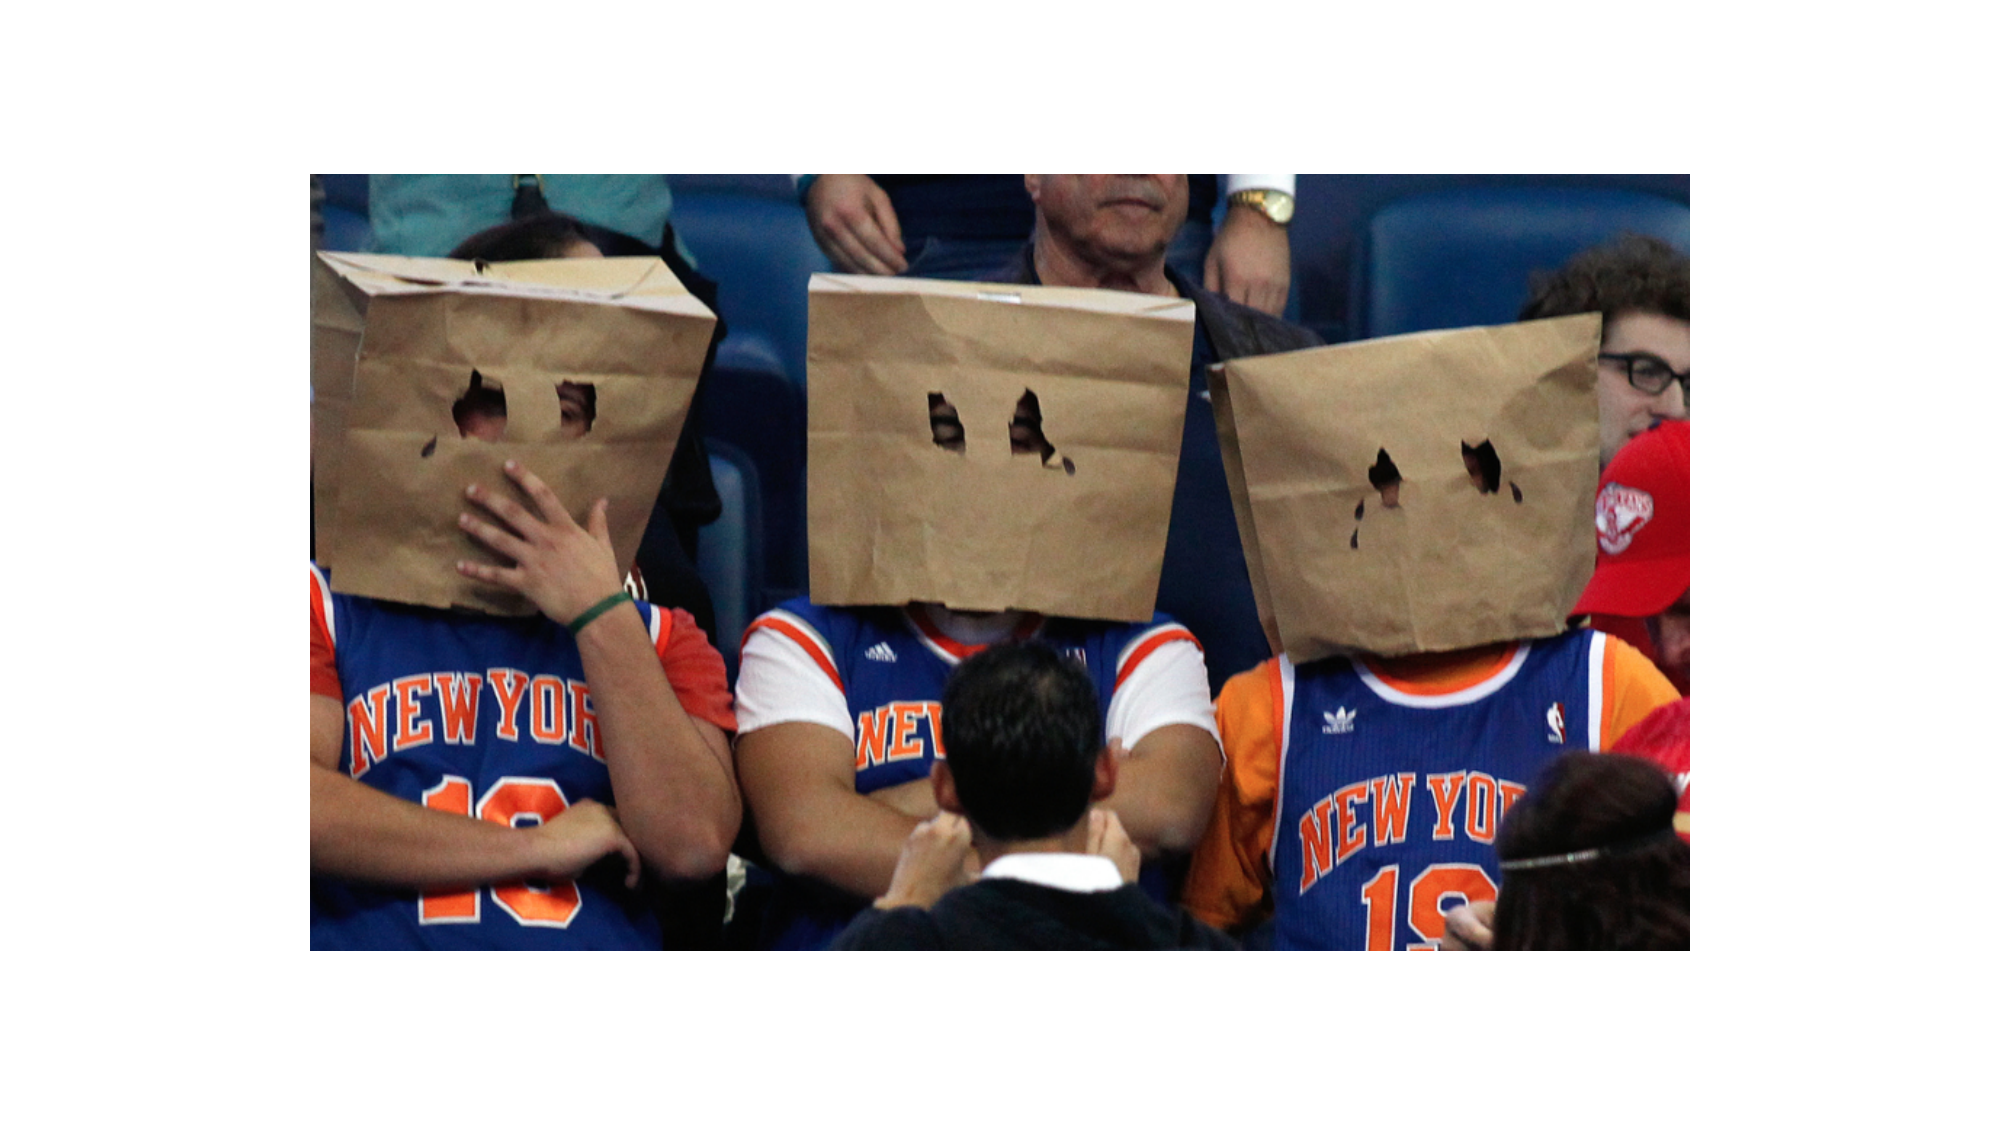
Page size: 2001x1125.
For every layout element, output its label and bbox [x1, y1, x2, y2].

list [310, 174, 1690, 951]
